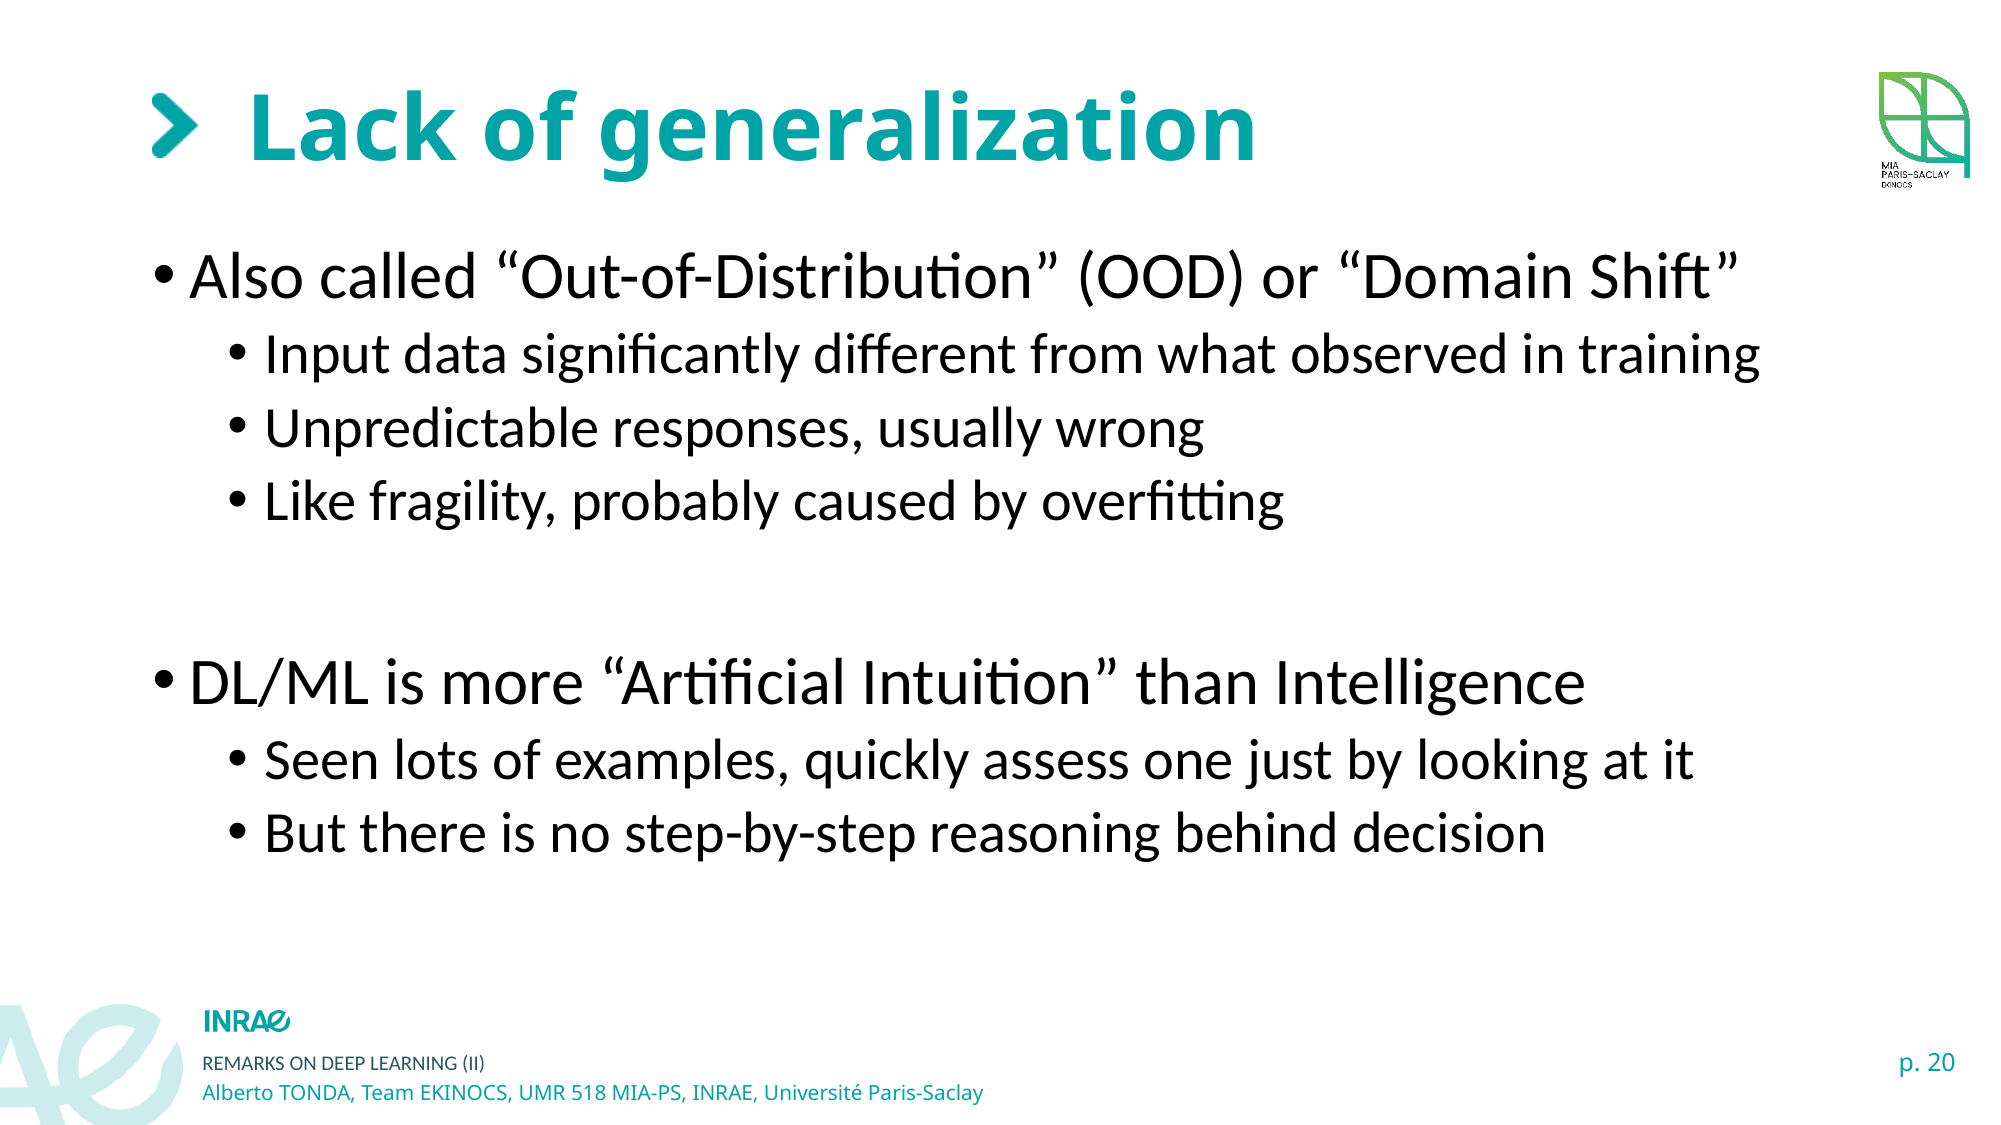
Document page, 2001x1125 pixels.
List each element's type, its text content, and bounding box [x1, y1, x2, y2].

list Also called “Out-of-Distribution” (OOD) or “Domain Shift” Input data significantly different from what observed in training Unpredictable responses, usually wrong Like fragility, probably caused by overfitting DL/ML is more “Artificial Intuition” than Intelligence Seen lots of examples, quickly assess one just by looking at it But there is no step-by-step reasoning behind decision [137, 233, 1863, 1001]
picture [324, 1058, 329, 1069]
picture [0, 996, 329, 1125]
picture [1862, 54, 1986, 205]
picture [152, 93, 200, 158]
title Lack of generalization [137, 59, 1863, 203]
